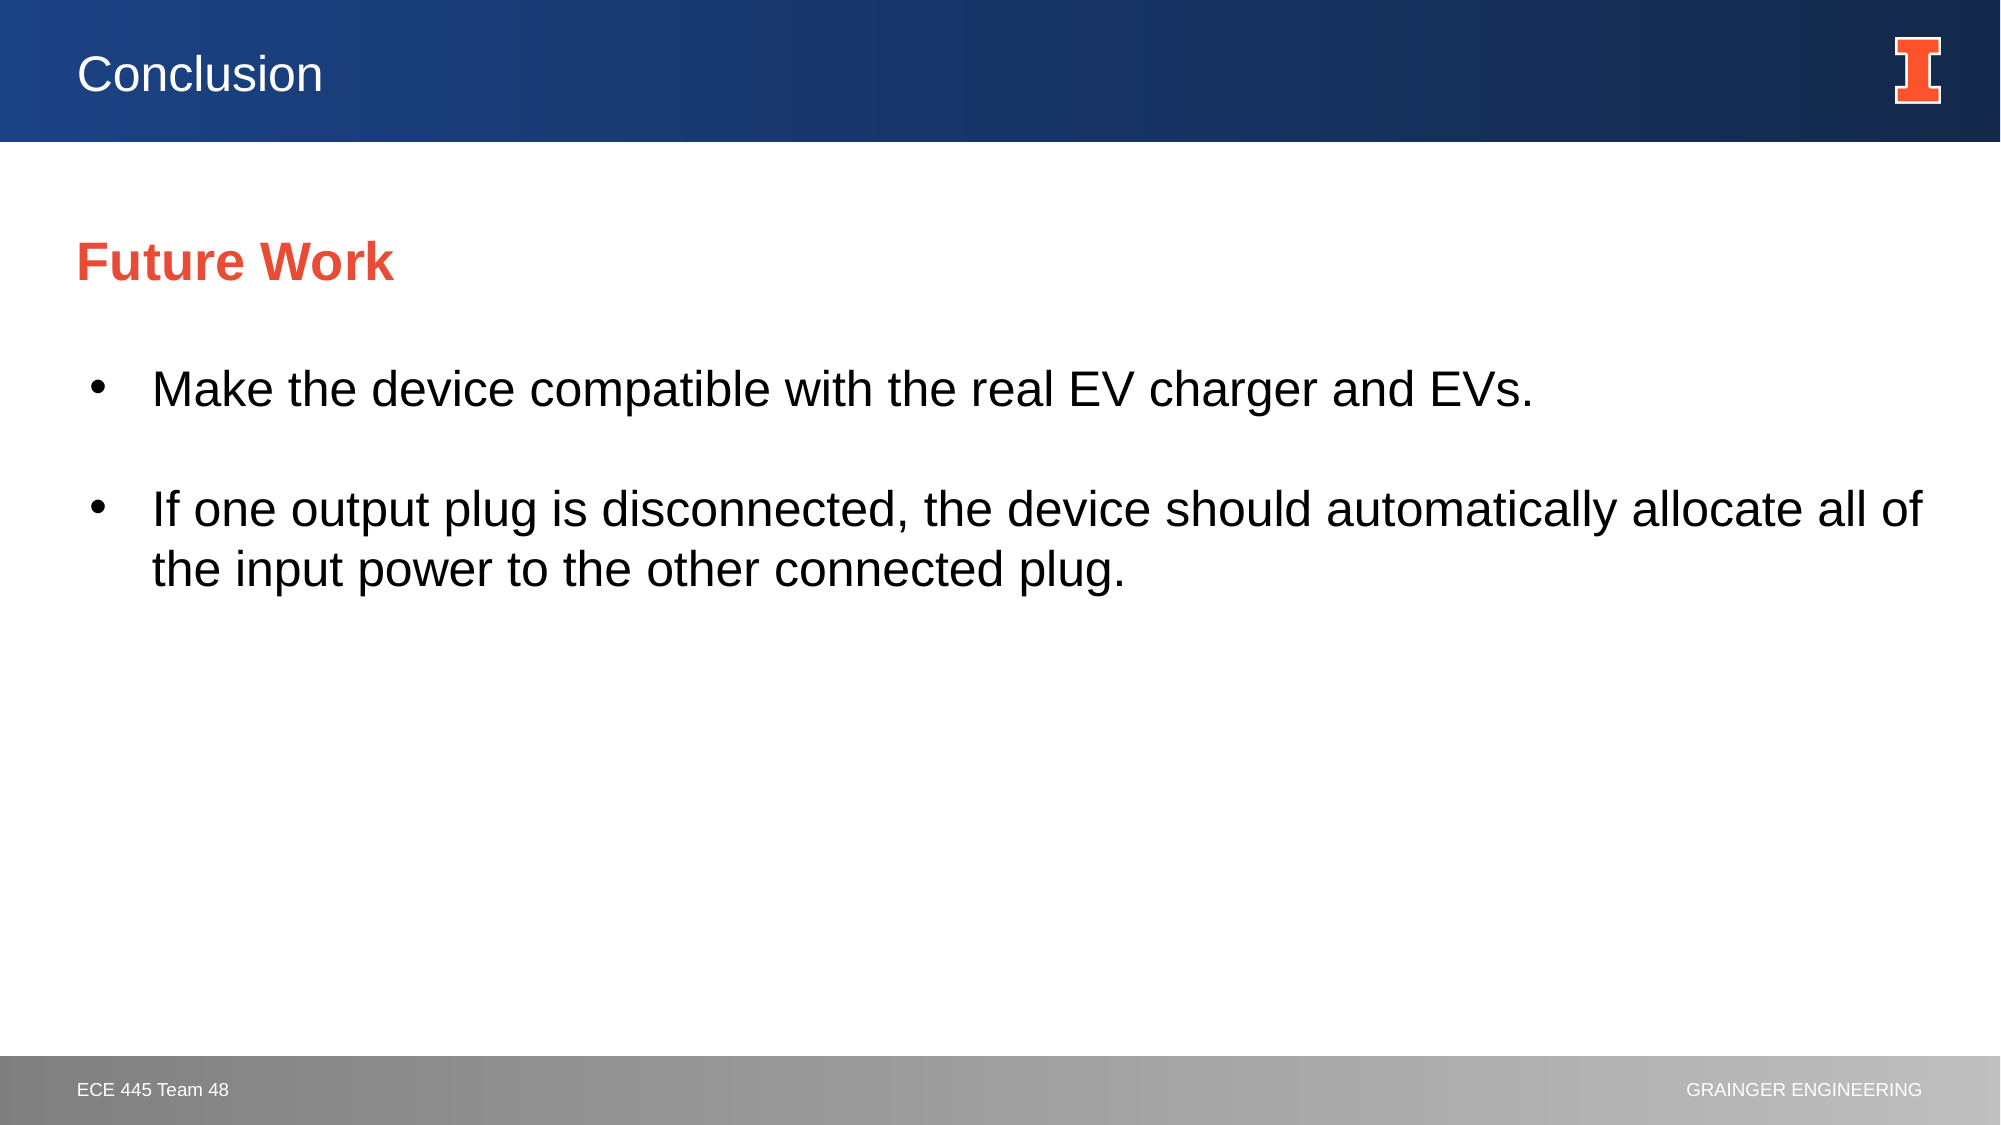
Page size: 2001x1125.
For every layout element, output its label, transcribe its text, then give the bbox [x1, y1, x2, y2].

text_box [0, 1056, 2000, 1125]
list Future Work Make the device compatible with the real EV charger and EVs. If one output plug is disconnected, the device should automatically allocate all of the input power to the other connected plug. [61, 218, 1988, 1010]
text_box GRAINGER ENGINEERING [1531, 1070, 1938, 1108]
text_box Conclusion [61, 33, 1852, 109]
text_box ECE 445 Team 48 [61, 1070, 1373, 1108]
text_box [0, 0, 2000, 142]
picture [1895, 37, 1942, 104]
